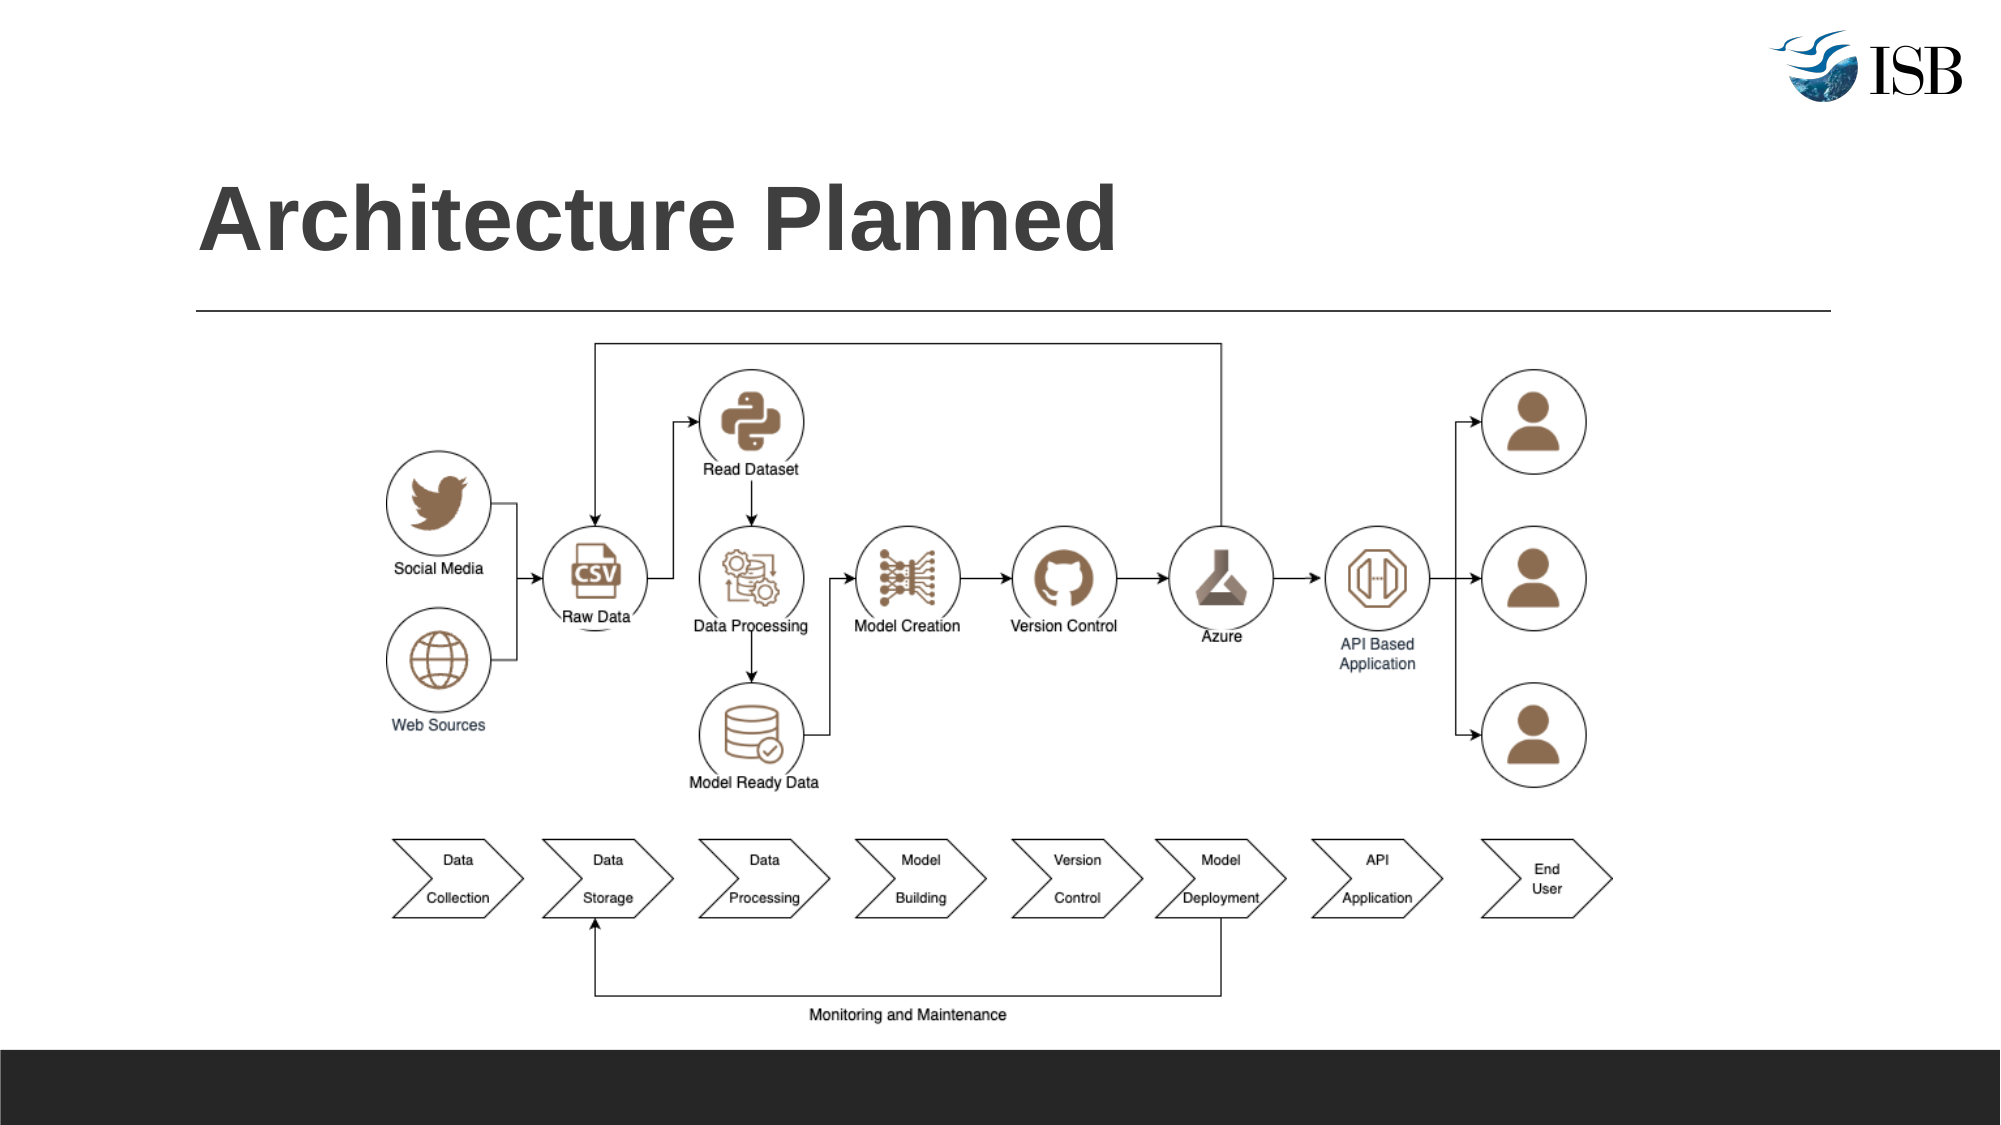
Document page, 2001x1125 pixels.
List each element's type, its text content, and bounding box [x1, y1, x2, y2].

picture [1768, 29, 1962, 103]
title Architecture Planned [180, 47, 1830, 285]
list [386, 333, 1614, 1037]
